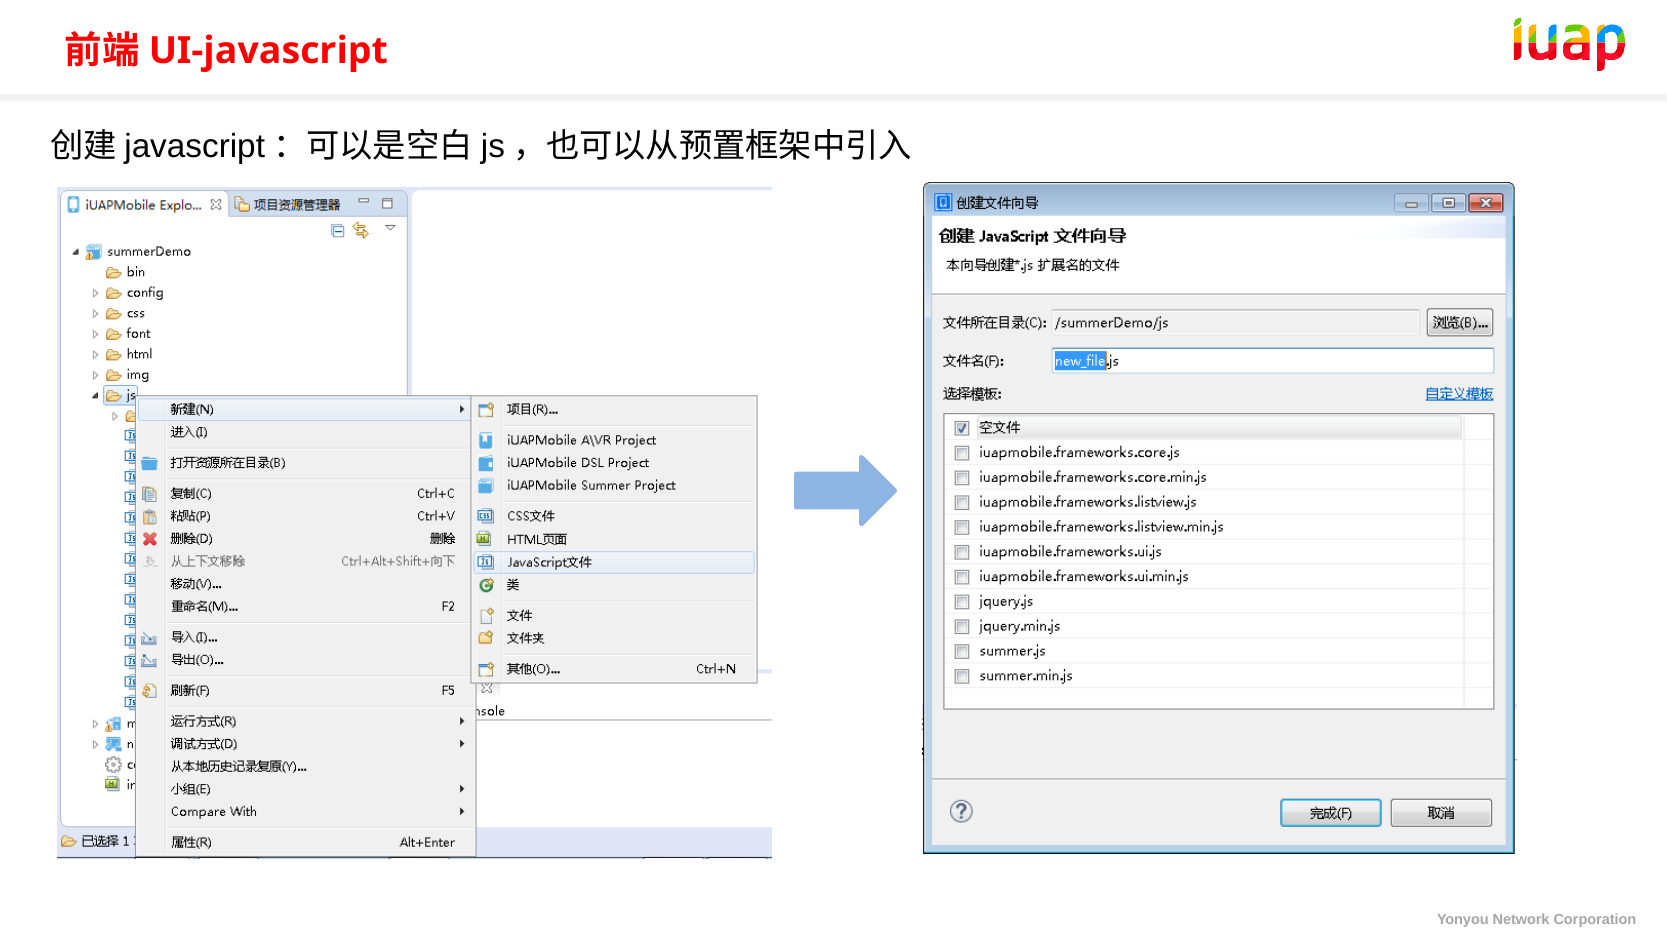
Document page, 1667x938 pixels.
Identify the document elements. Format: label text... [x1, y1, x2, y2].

picture [922, 182, 1517, 854]
text_box 创建javascript：可以是空白js，也可以从预置框架中引入 [35, 117, 1291, 172]
picture [1470, 0, 1667, 88]
text_box 前端UI-javascript [49, 18, 1403, 79]
picture [57, 187, 772, 859]
text_box [794, 455, 898, 527]
